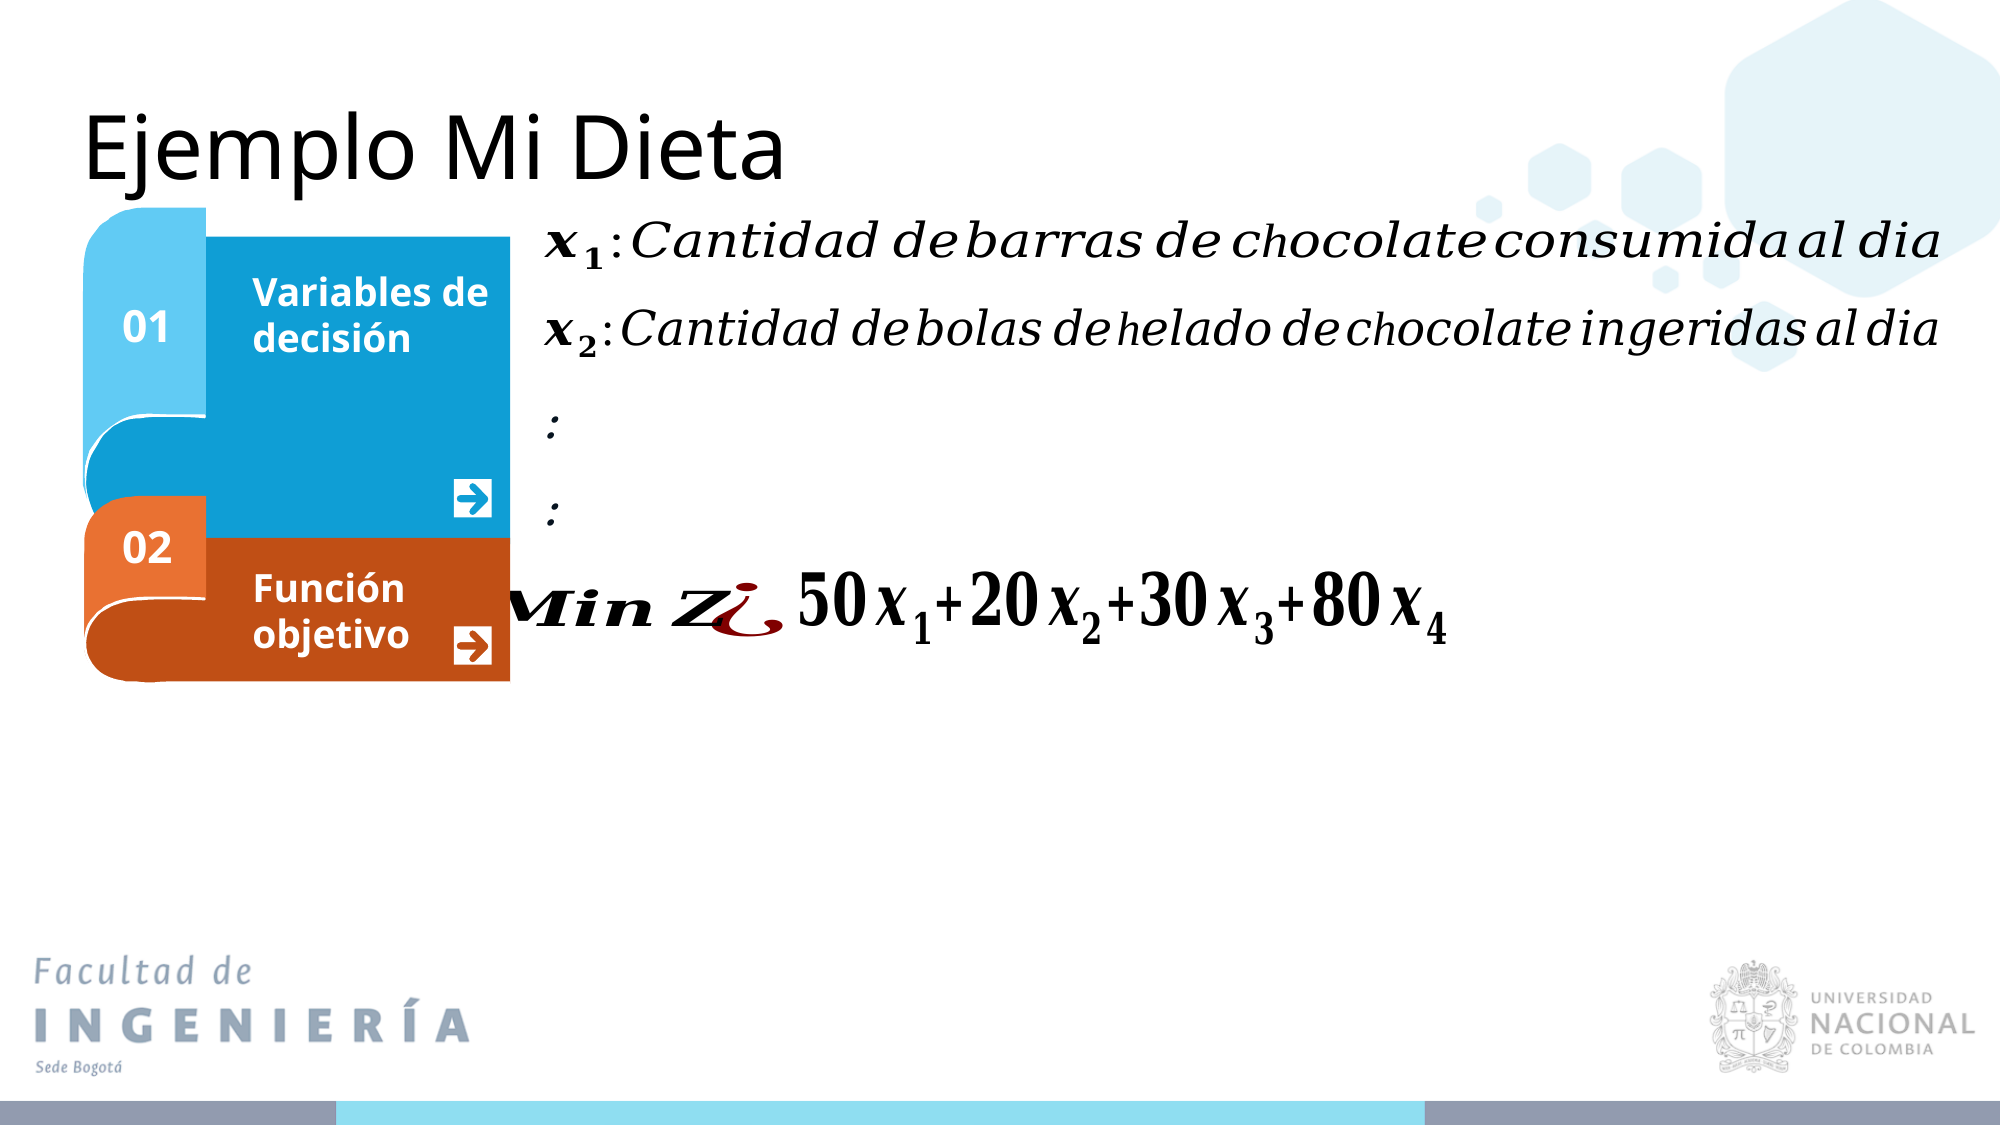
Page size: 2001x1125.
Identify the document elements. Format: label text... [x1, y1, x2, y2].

text_box [87, 236, 511, 495]
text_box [511, 561, 1448, 654]
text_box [541, 214, 1943, 537]
text_box Variables de decisión [237, 259, 511, 368]
text_box [453, 479, 492, 495]
text_box 01 [107, 290, 189, 359]
text_box [82, 207, 206, 495]
text_box [85, 414, 206, 492]
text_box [82, 495, 511, 686]
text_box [0, 0, 2000, 1125]
text_box Ejemplo Mi Dieta [66, 82, 1767, 205]
